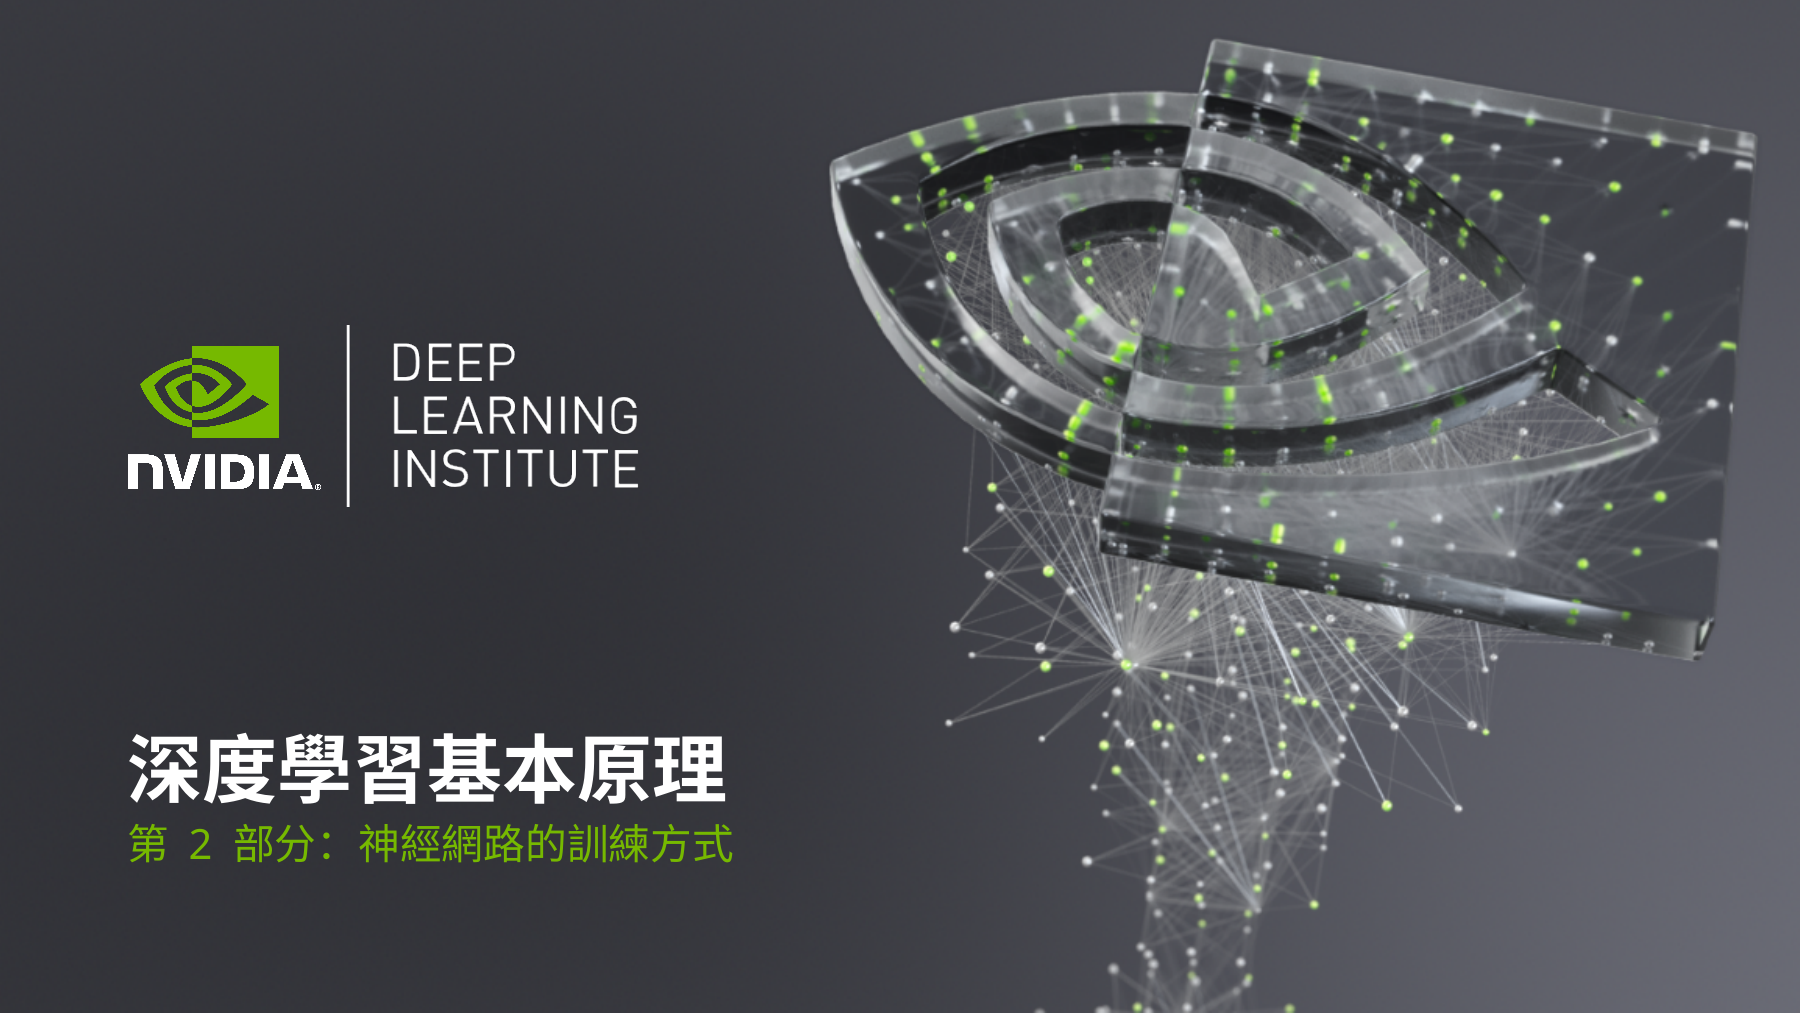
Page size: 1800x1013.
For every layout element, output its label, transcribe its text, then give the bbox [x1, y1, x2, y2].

title 深度學習基本原理 [112, 555, 1067, 822]
subtitle 第 2 部分：神經網路的訓練方式 [112, 822, 1067, 864]
picture [0, 0, 1800, 1013]
